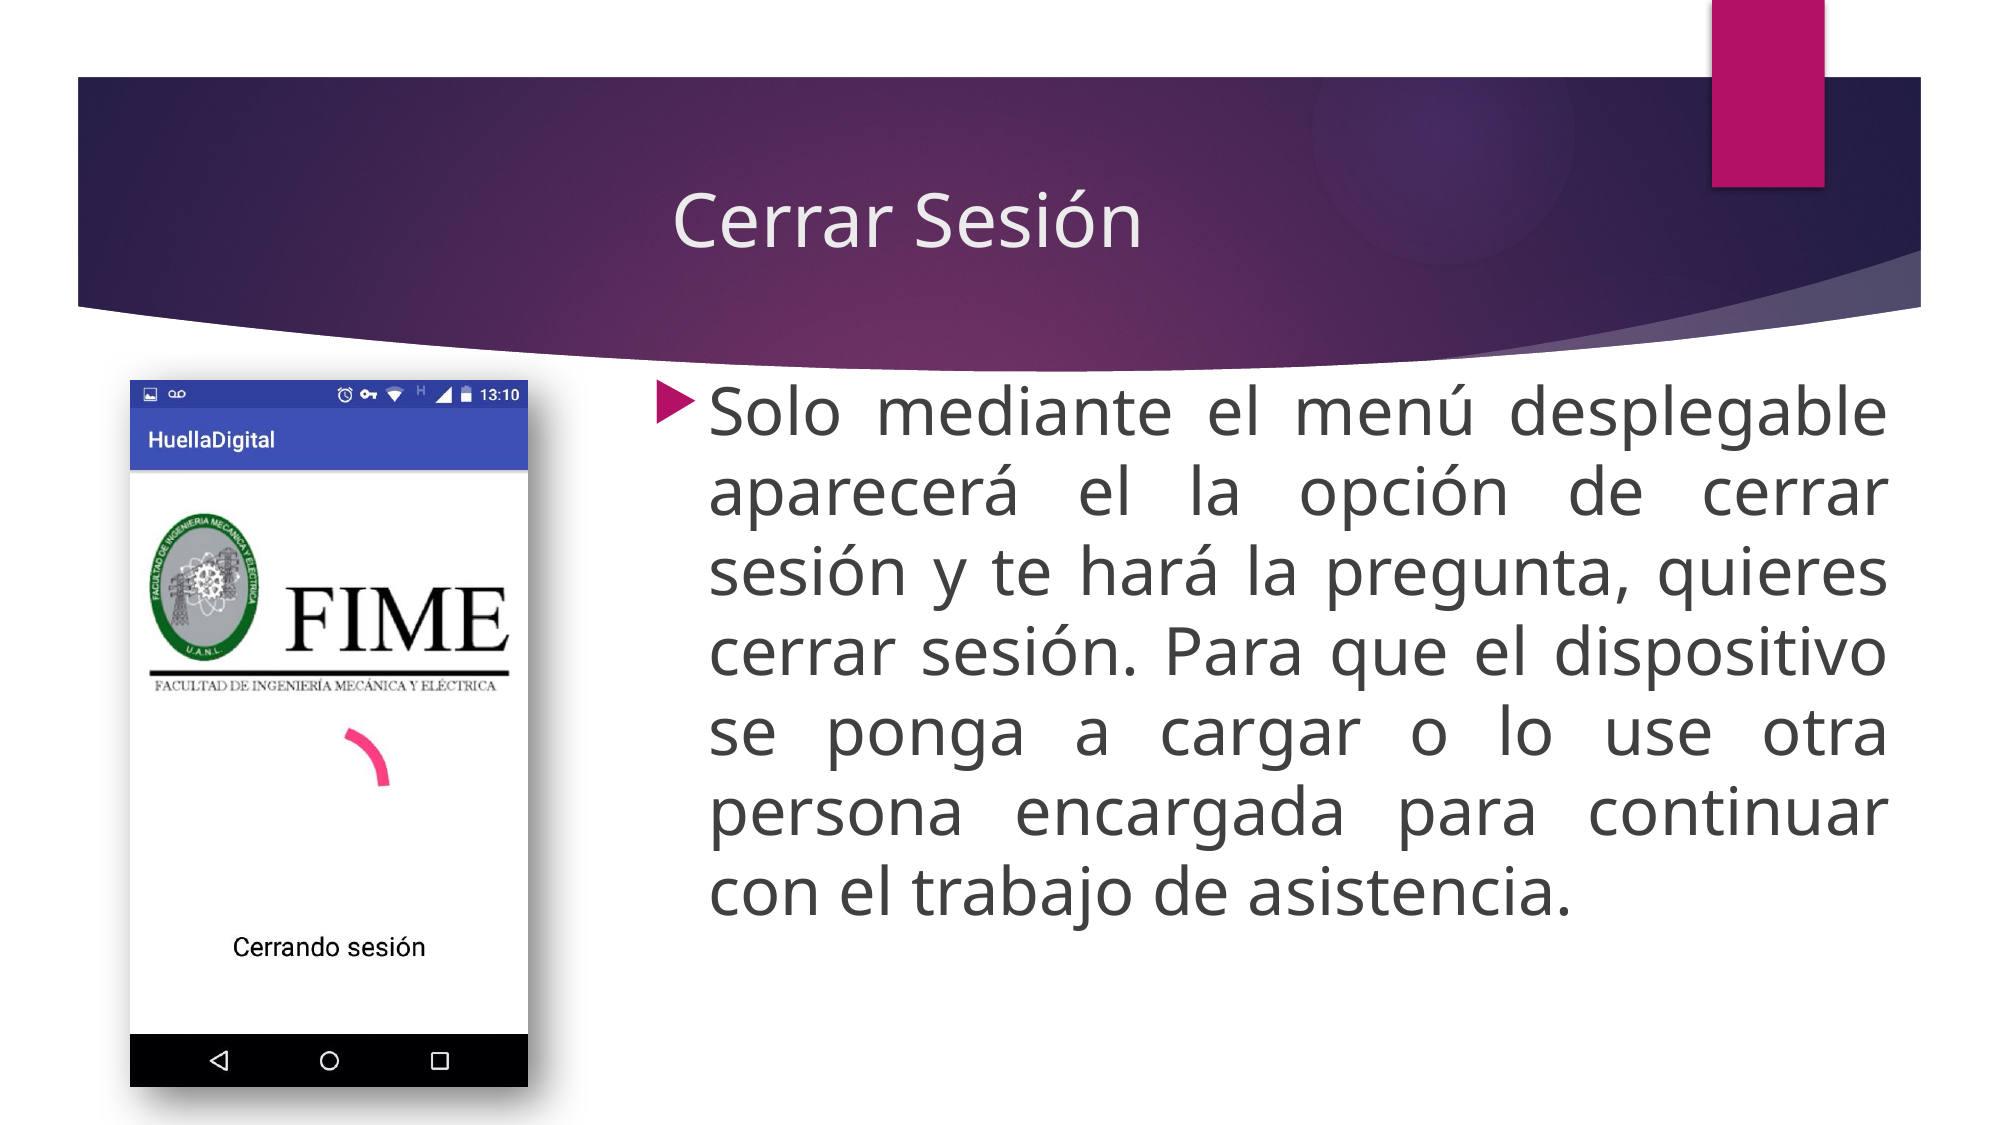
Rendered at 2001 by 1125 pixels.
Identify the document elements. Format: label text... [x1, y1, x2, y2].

title Cerrar Sesión [189, 159, 1627, 276]
picture [130, 379, 529, 1087]
text_box Solo mediante el menú desplegable aparecerá el la opción de cerrar sesión y te hará la pregunta, quieres cerrar sesión. Para que el dispositivo se ponga a cargar o lo use otra persona encargada para continuar con el trabajo de asistencia. [636, 361, 1907, 1087]
